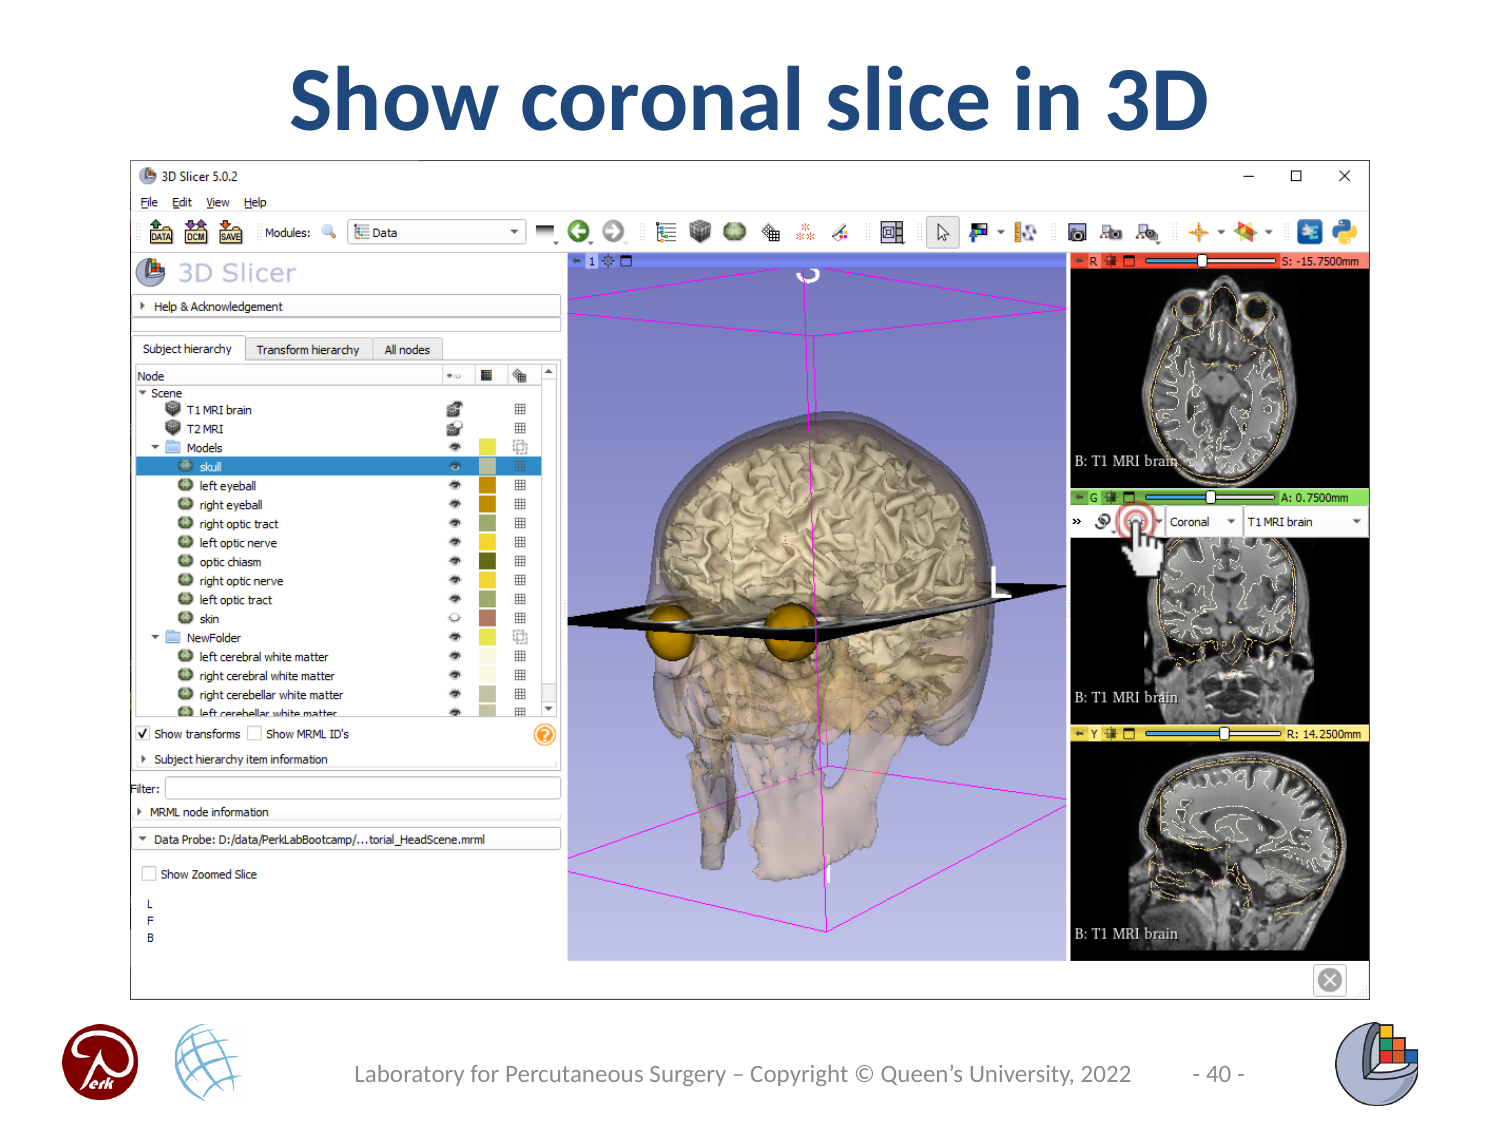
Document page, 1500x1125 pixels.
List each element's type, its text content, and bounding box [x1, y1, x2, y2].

slide_number - 40 - [1175, 1042, 1263, 1103]
picture [129, 160, 1370, 1001]
picture [1335, 1022, 1419, 1106]
picture [62, 1024, 138, 1100]
footer Laboratory for Percutaneous Surgery – Copyright © Queen’s University, 2022 [312, 1042, 1175, 1103]
picture [174, 1024, 245, 1101]
title Show coronal slice in 3D [74, 0, 1426, 188]
